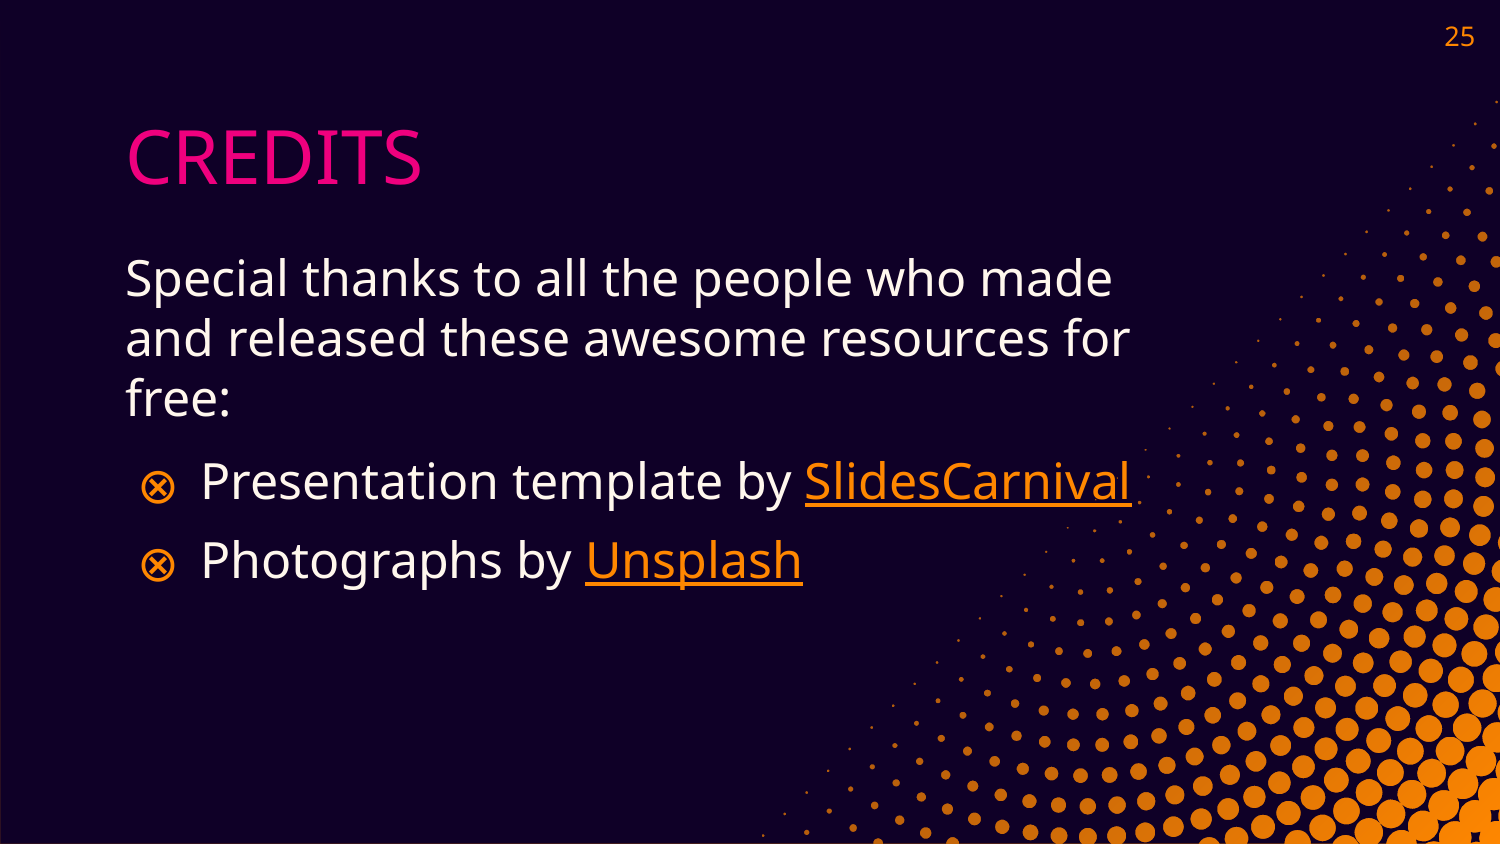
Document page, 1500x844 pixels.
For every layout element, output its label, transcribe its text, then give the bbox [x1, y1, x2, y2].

list Special thanks to all the people who made and released these awesome resources for free: Presentation template by SlidesCarnival Photographs by Unsplash [125, 246, 1152, 727]
title CREDITS [125, 58, 1152, 200]
slide_number 25 [1385, 5, 1476, 71]
